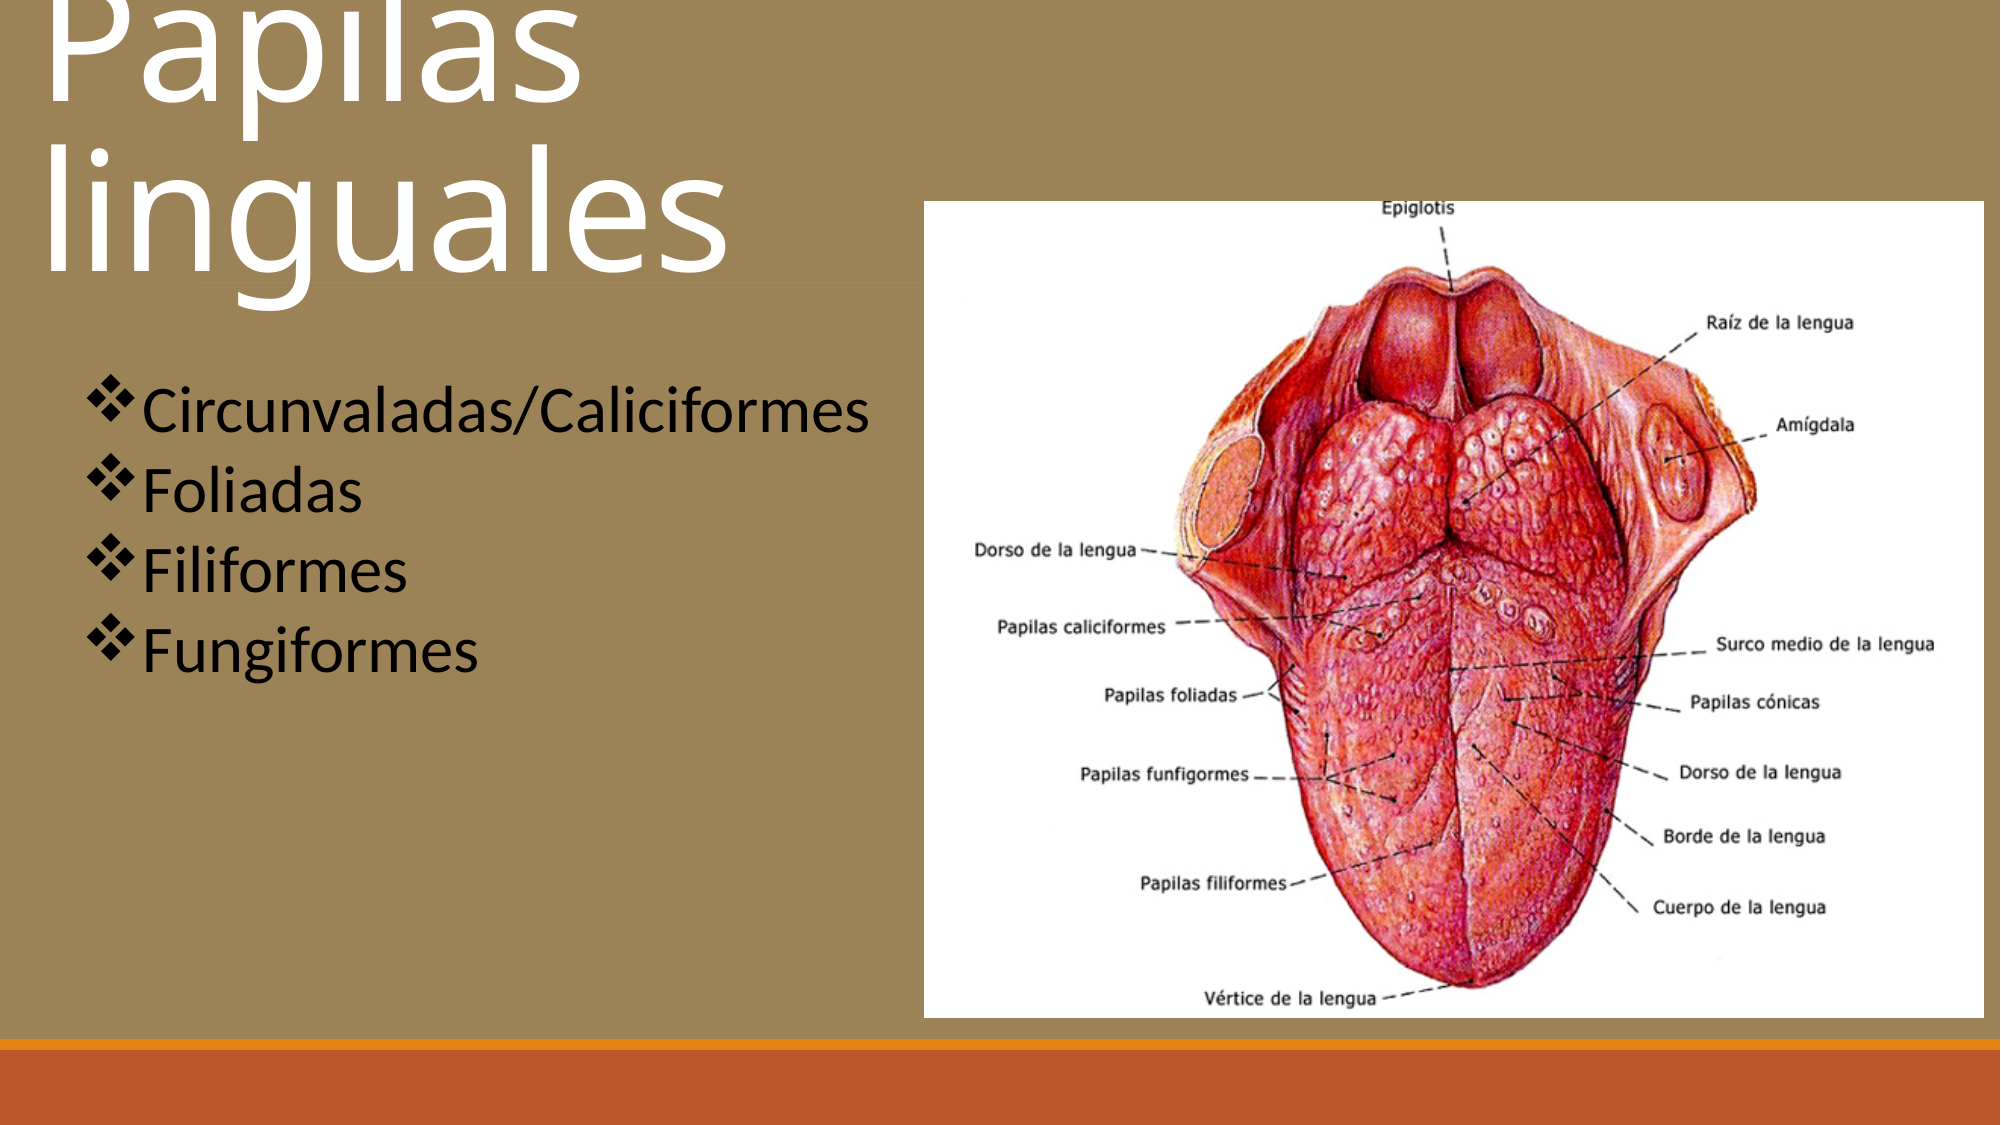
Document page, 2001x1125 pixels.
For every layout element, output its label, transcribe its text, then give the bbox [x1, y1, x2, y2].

picture [923, 201, 1985, 1019]
text_box Circunvaladas/Caliciformes Foliadas Filiformes Fungiformes [66, 358, 920, 694]
title Papilas linguales [22, 21, 1184, 250]
